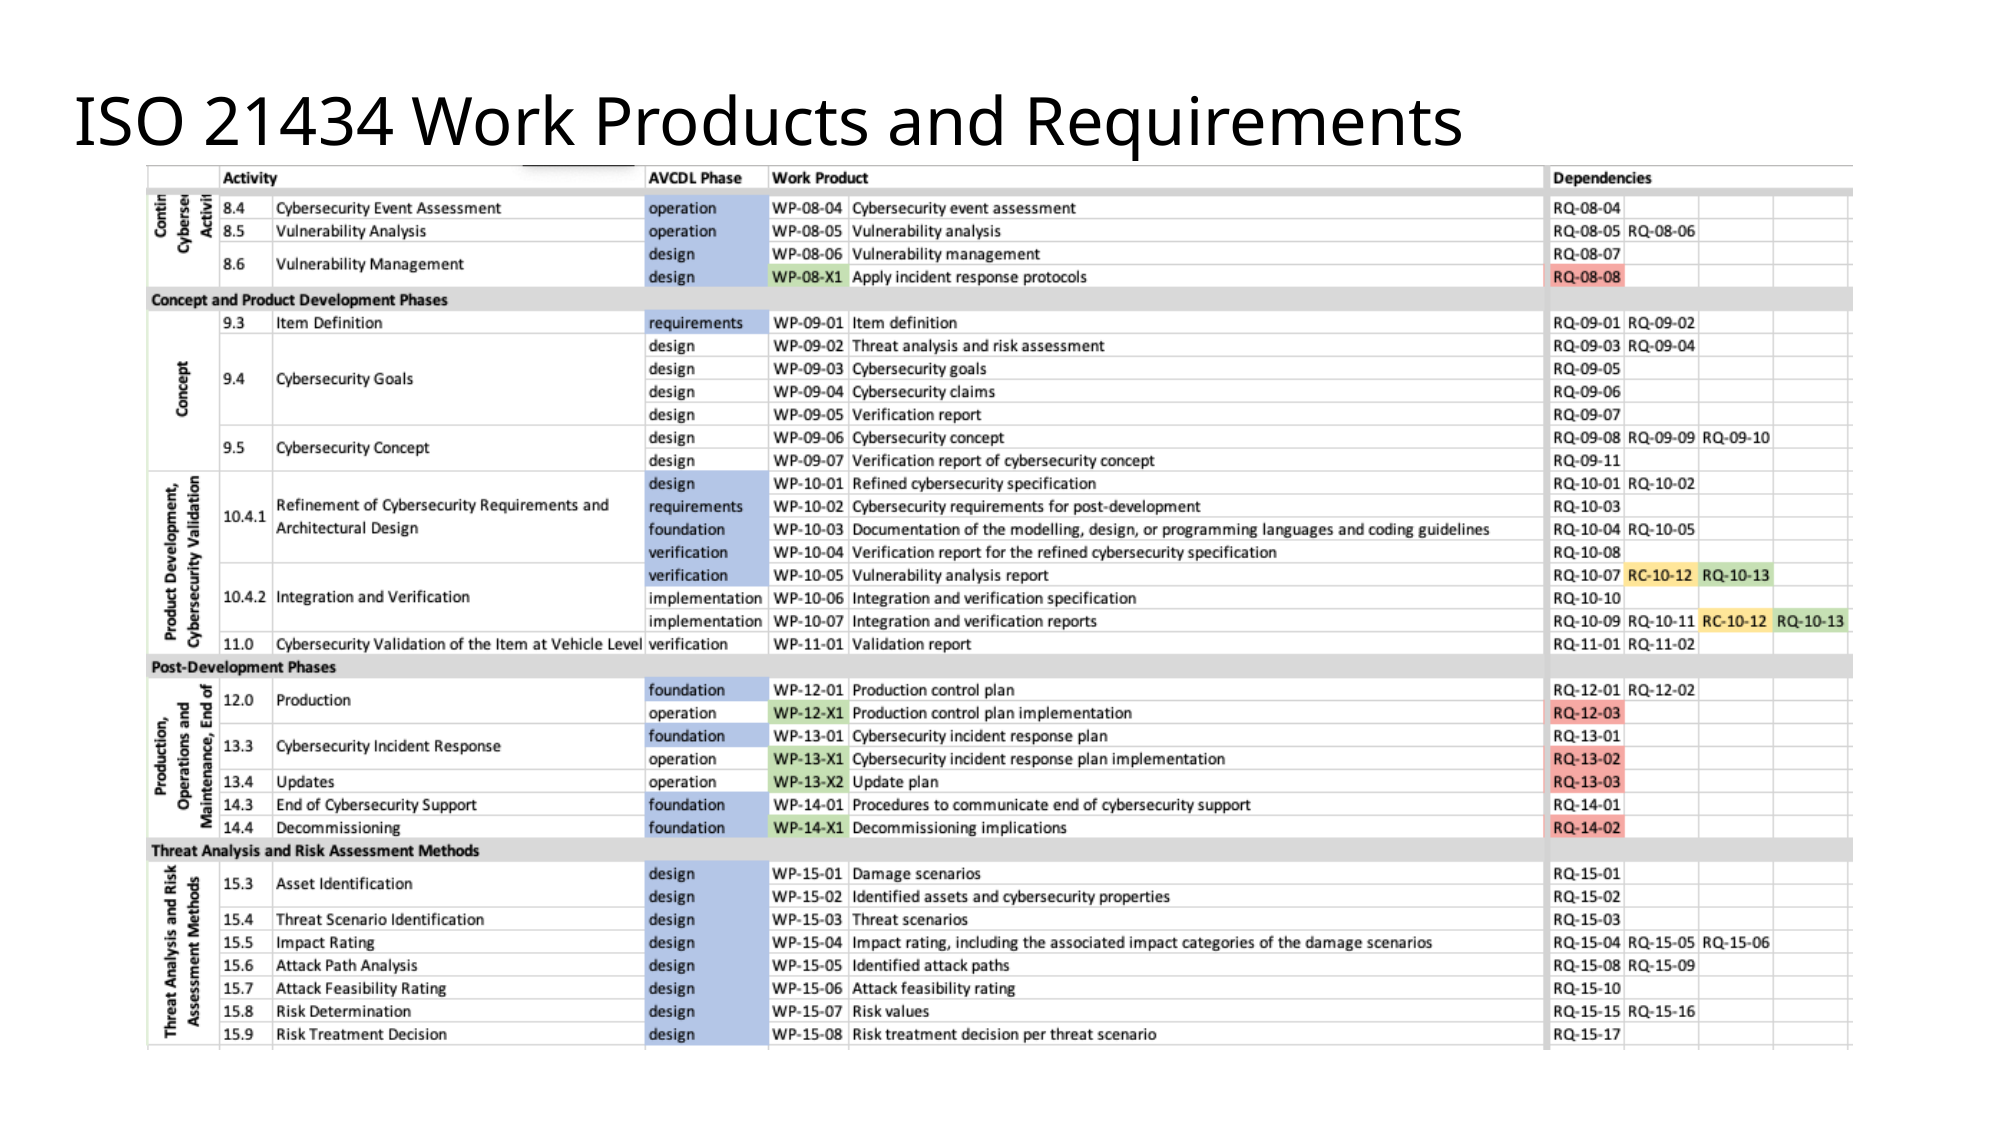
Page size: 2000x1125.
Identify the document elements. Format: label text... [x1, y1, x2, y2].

title ISO 21434 Work Products and Requirements [74, 75, 1925, 162]
picture [146, 165, 1853, 1050]
